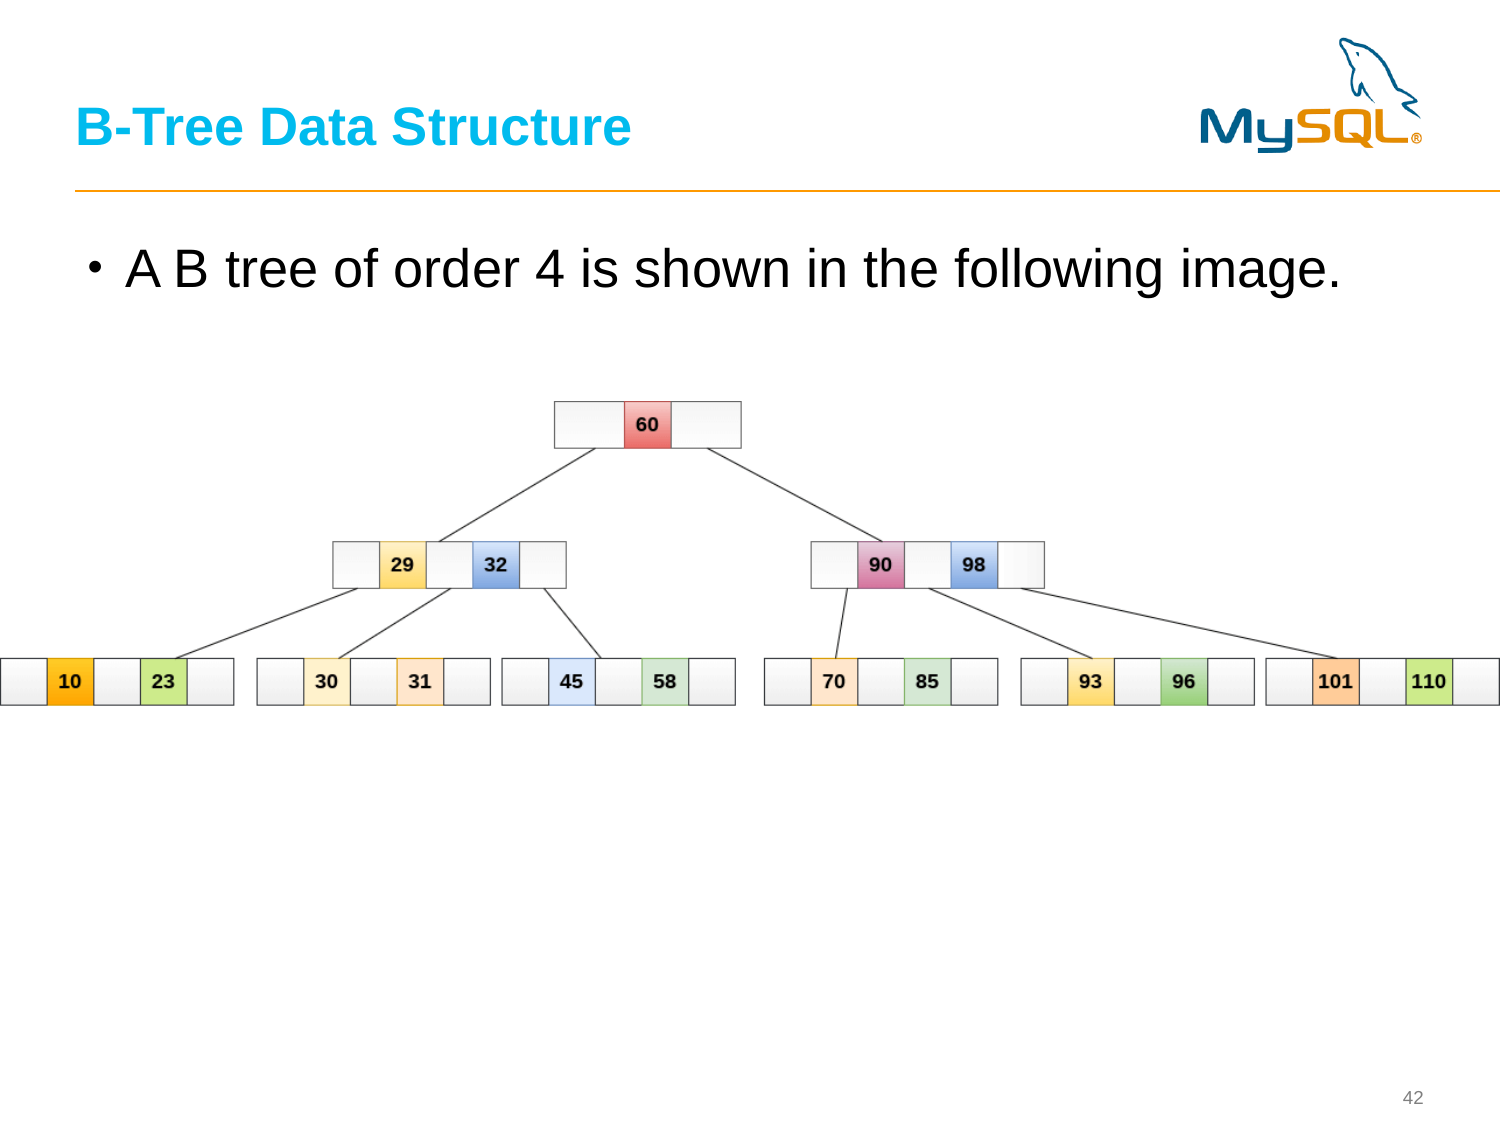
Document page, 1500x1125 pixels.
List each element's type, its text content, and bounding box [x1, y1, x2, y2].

title B-Tree Data Structure [75, 27, 1422, 157]
picture [0, 401, 1500, 1007]
list A B tree of order 4 is shown in the following image. [87, 233, 1438, 325]
